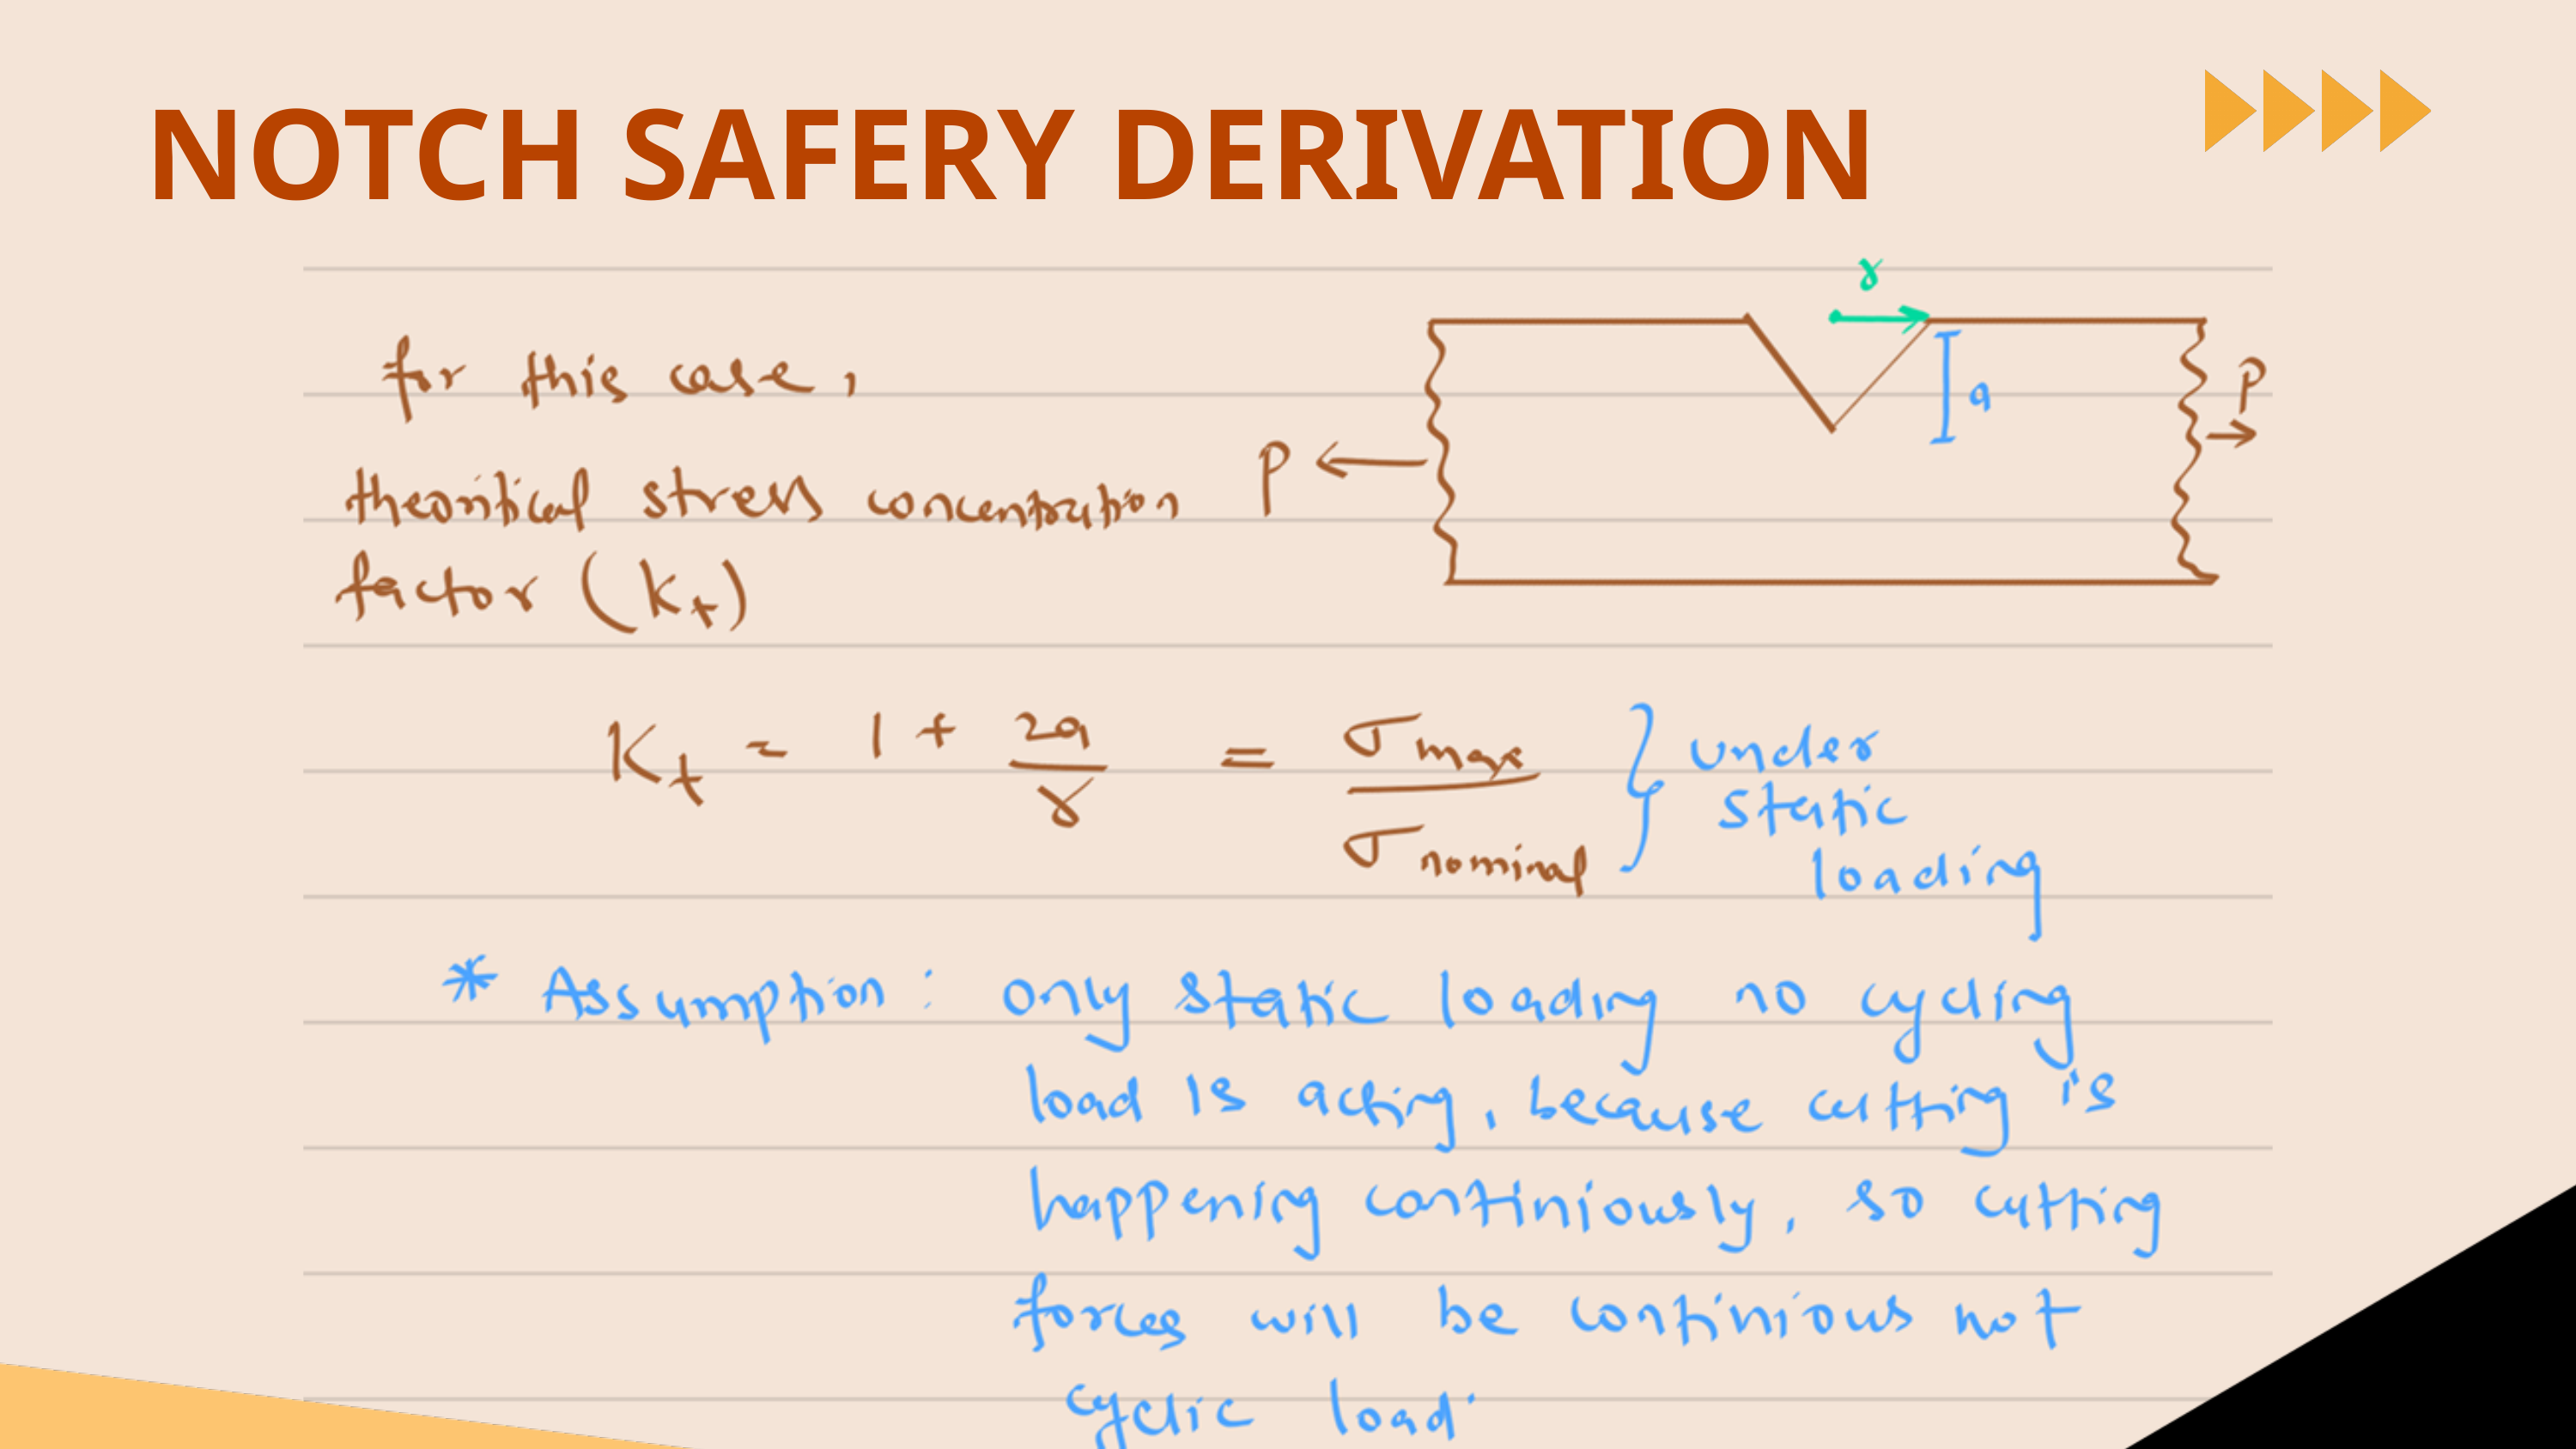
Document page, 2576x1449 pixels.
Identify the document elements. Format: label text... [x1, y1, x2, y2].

text_box [2205, 70, 2432, 152]
text_box NOTCH SAFERY DERIVATION [144, 80, 2206, 225]
text_box [303, 226, 2273, 1160]
text_box [0, 1160, 2576, 1449]
